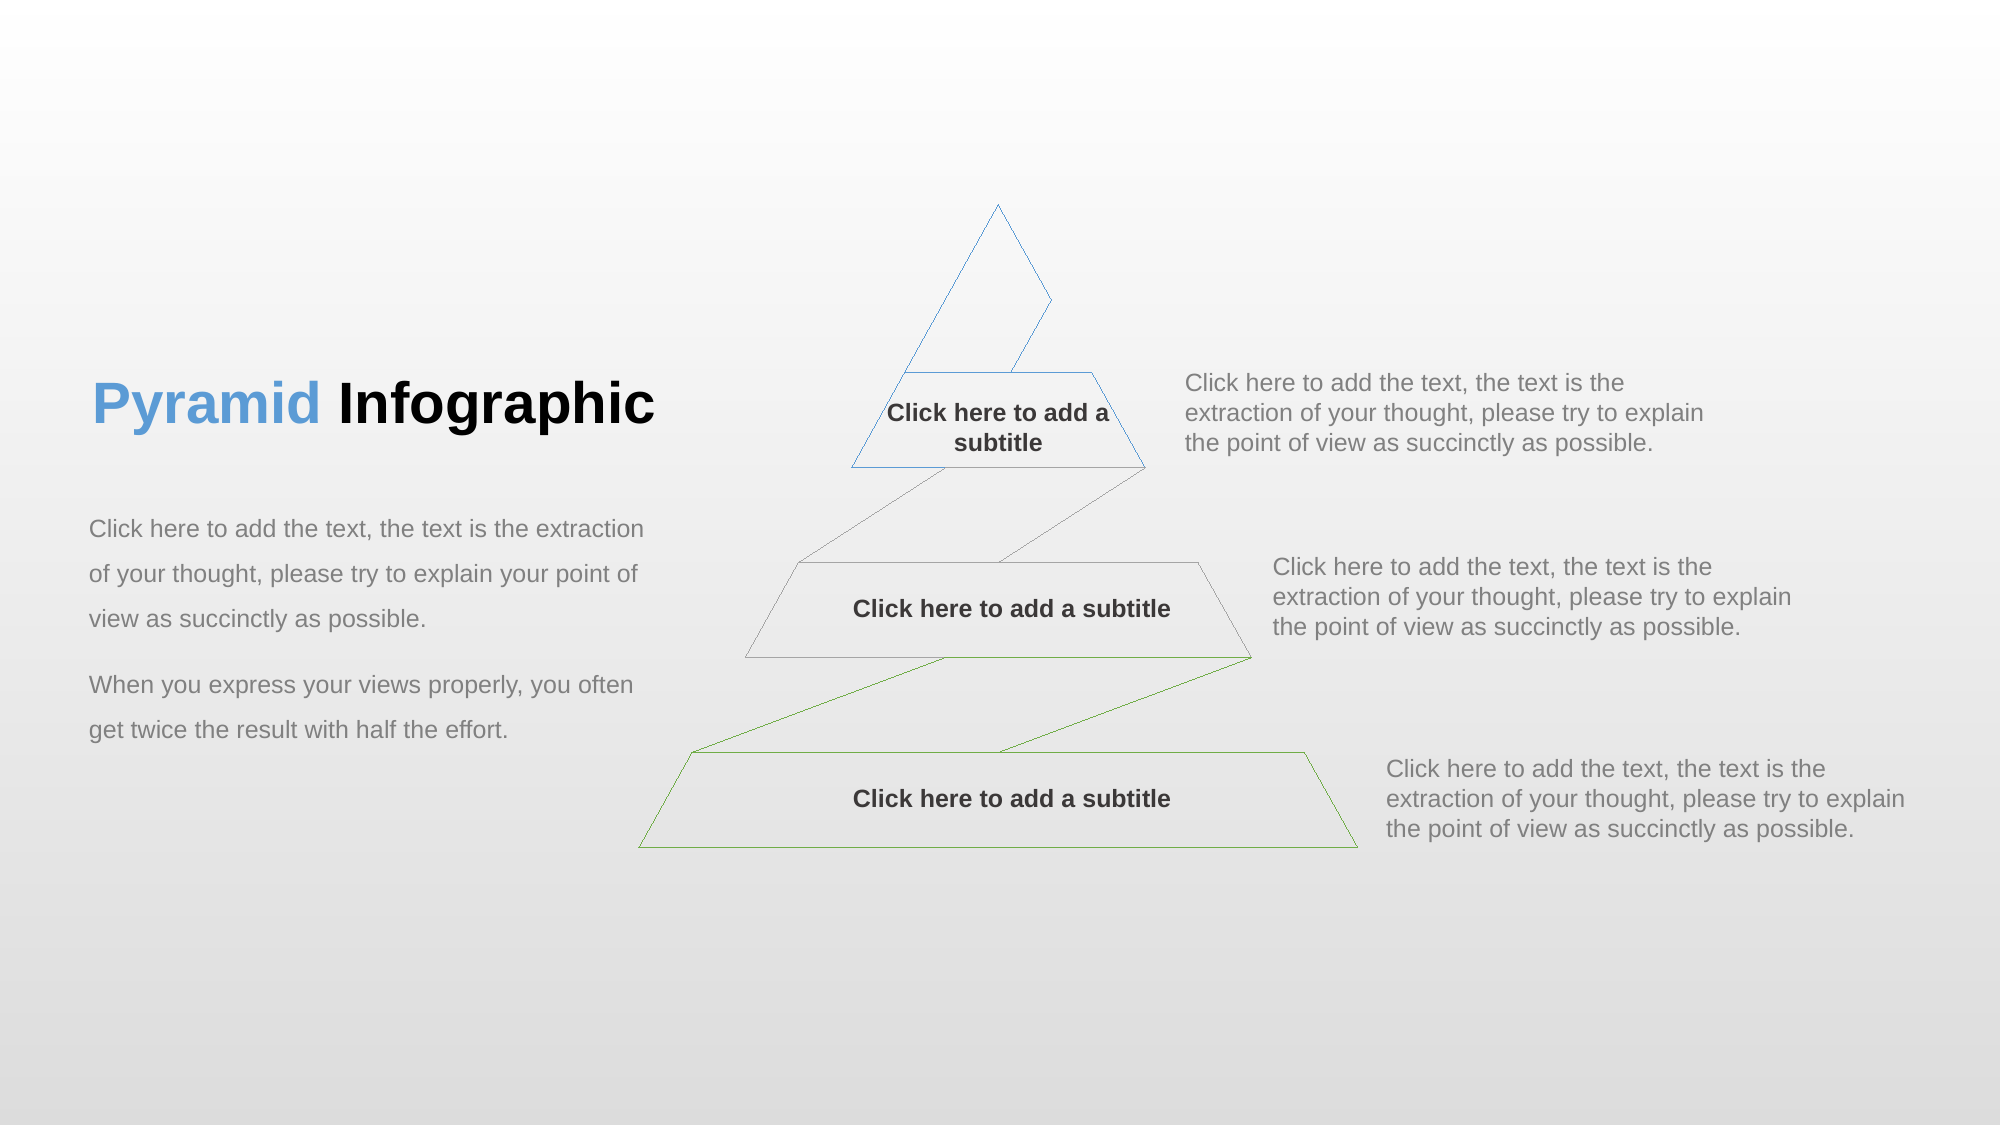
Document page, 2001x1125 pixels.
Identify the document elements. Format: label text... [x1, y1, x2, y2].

text_box Click here to add a subtitle [878, 396, 1119, 462]
text_box Click here to add the text, the text is the extraction of your thought, please try to explain the point of view as succinctly as possible. [1386, 753, 1923, 848]
text_box [638, 752, 1358, 848]
text_box Click here to add the text, the text is the extraction of your thought, please try to explain the point of view as succinctly as possible. [1272, 550, 1809, 646]
text_box Pyramid Infographic [77, 357, 671, 443]
text_box [691, 657, 1252, 753]
text_box [798, 467, 1146, 563]
text_box Click here to add the text, the text is the extraction of your thought, please try to explain the point of view as succinctly as possible. [1184, 366, 1722, 462]
text_box [851, 419, 1145, 468]
text_box [904, 204, 1052, 373]
text_box Click here to add a subtitle [851, 592, 1174, 628]
text_box Click here to add the text, the text is the extraction of your thought, please try to explain your point of view as succinctly as possible. When you express your views properly, you often get twice the result with half the effort. [74, 490, 675, 751]
text_box [745, 562, 1252, 658]
text_box [891, 372, 1106, 396]
text_box Click here to add a subtitle [851, 782, 1174, 818]
